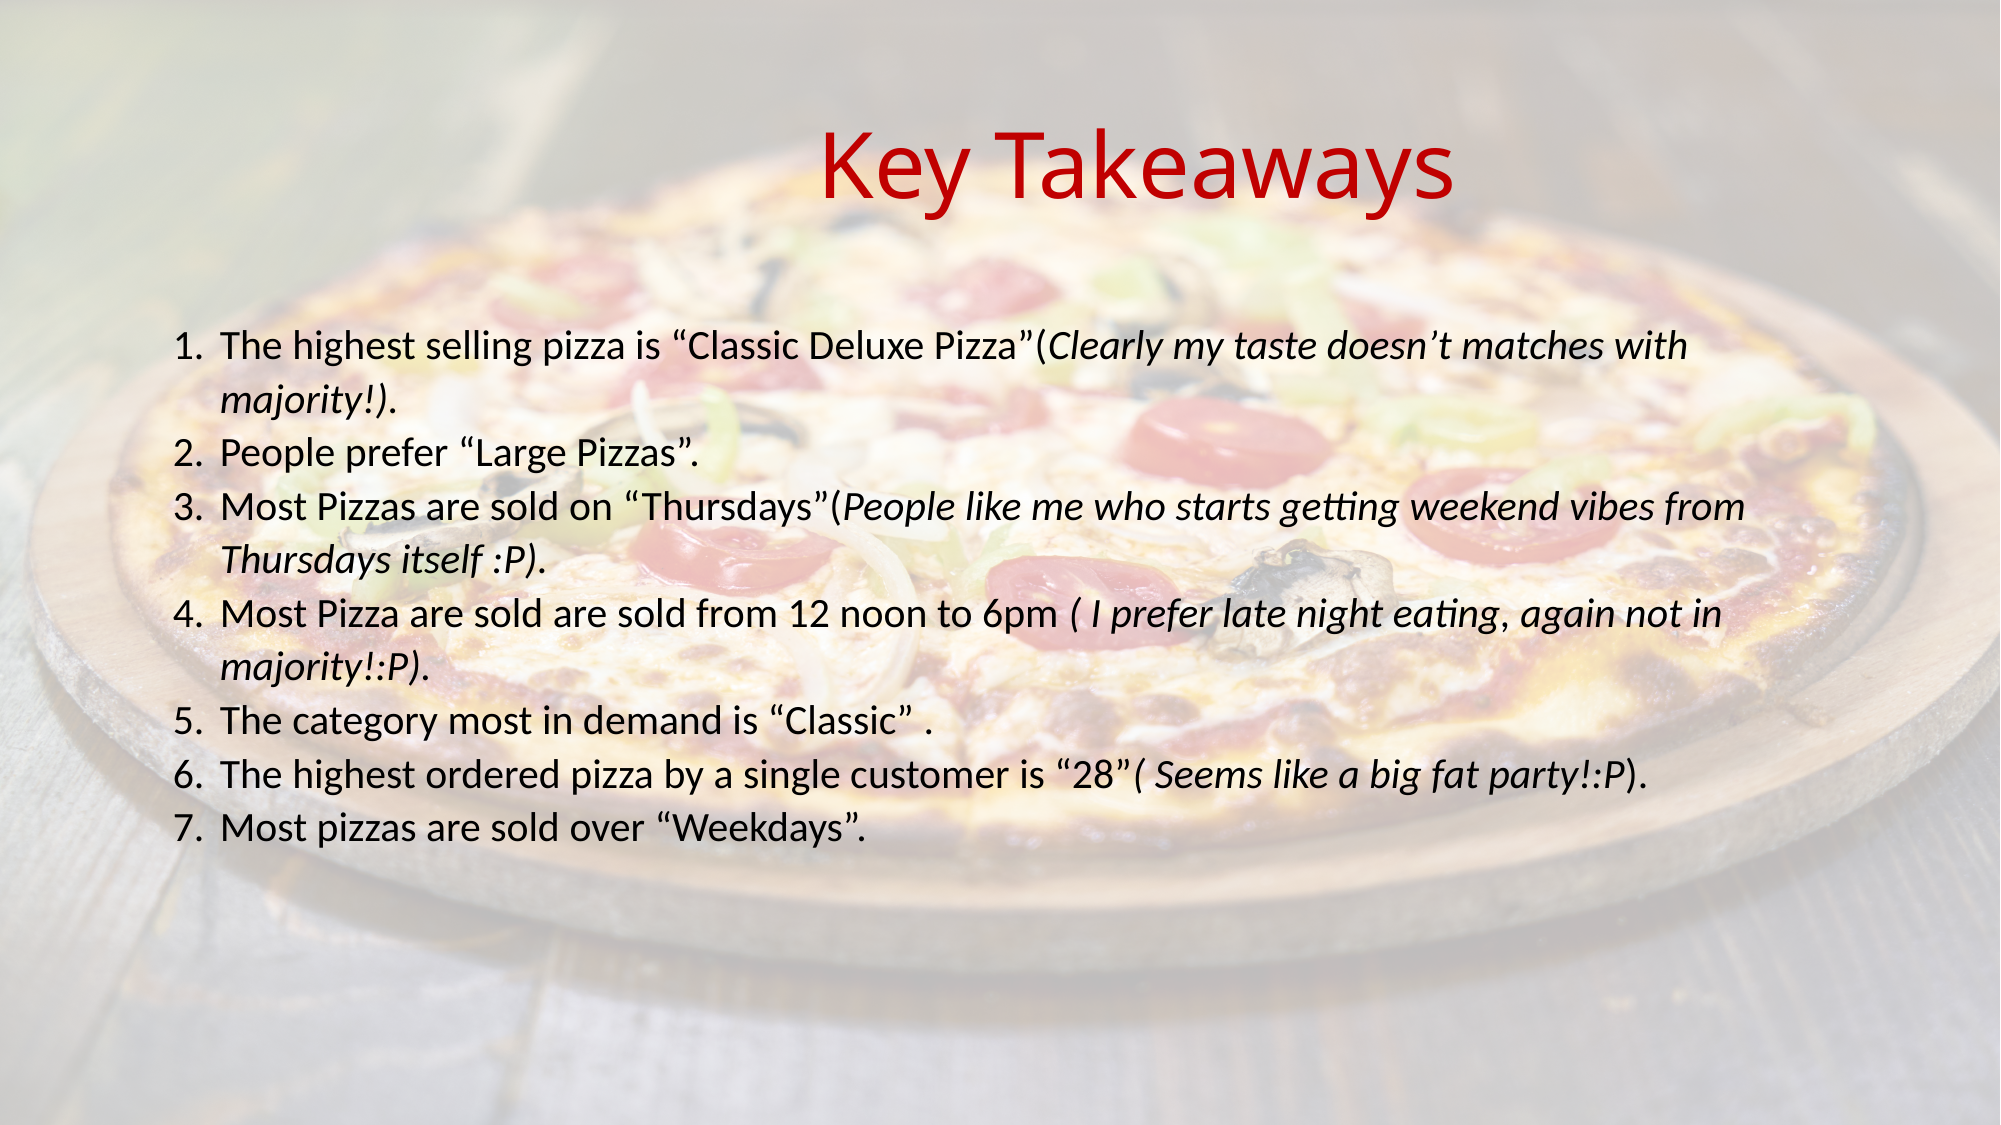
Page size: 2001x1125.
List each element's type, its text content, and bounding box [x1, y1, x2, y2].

list The highest selling pizza is “Classic Deluxe Pizza”(Clearly my taste doesn’t matches with majority!). People prefer “Large Pizzas”. Most Pizzas are sold on “Thursdays”(People like me who starts getting weekend vibes from Thursdays itself :P). Most Pizza are sold are sold from 12 noon to 6pm ( I prefer late night eating, again not in majority!:P). The category most in demand is “Classic” . The highest ordered pizza by a single customer is “28”( Seems like a big fat party!:P). Most pizzas are sold over “Weekdays”. [82, 306, 1808, 989]
title Key Takeaways [137, 59, 1863, 278]
